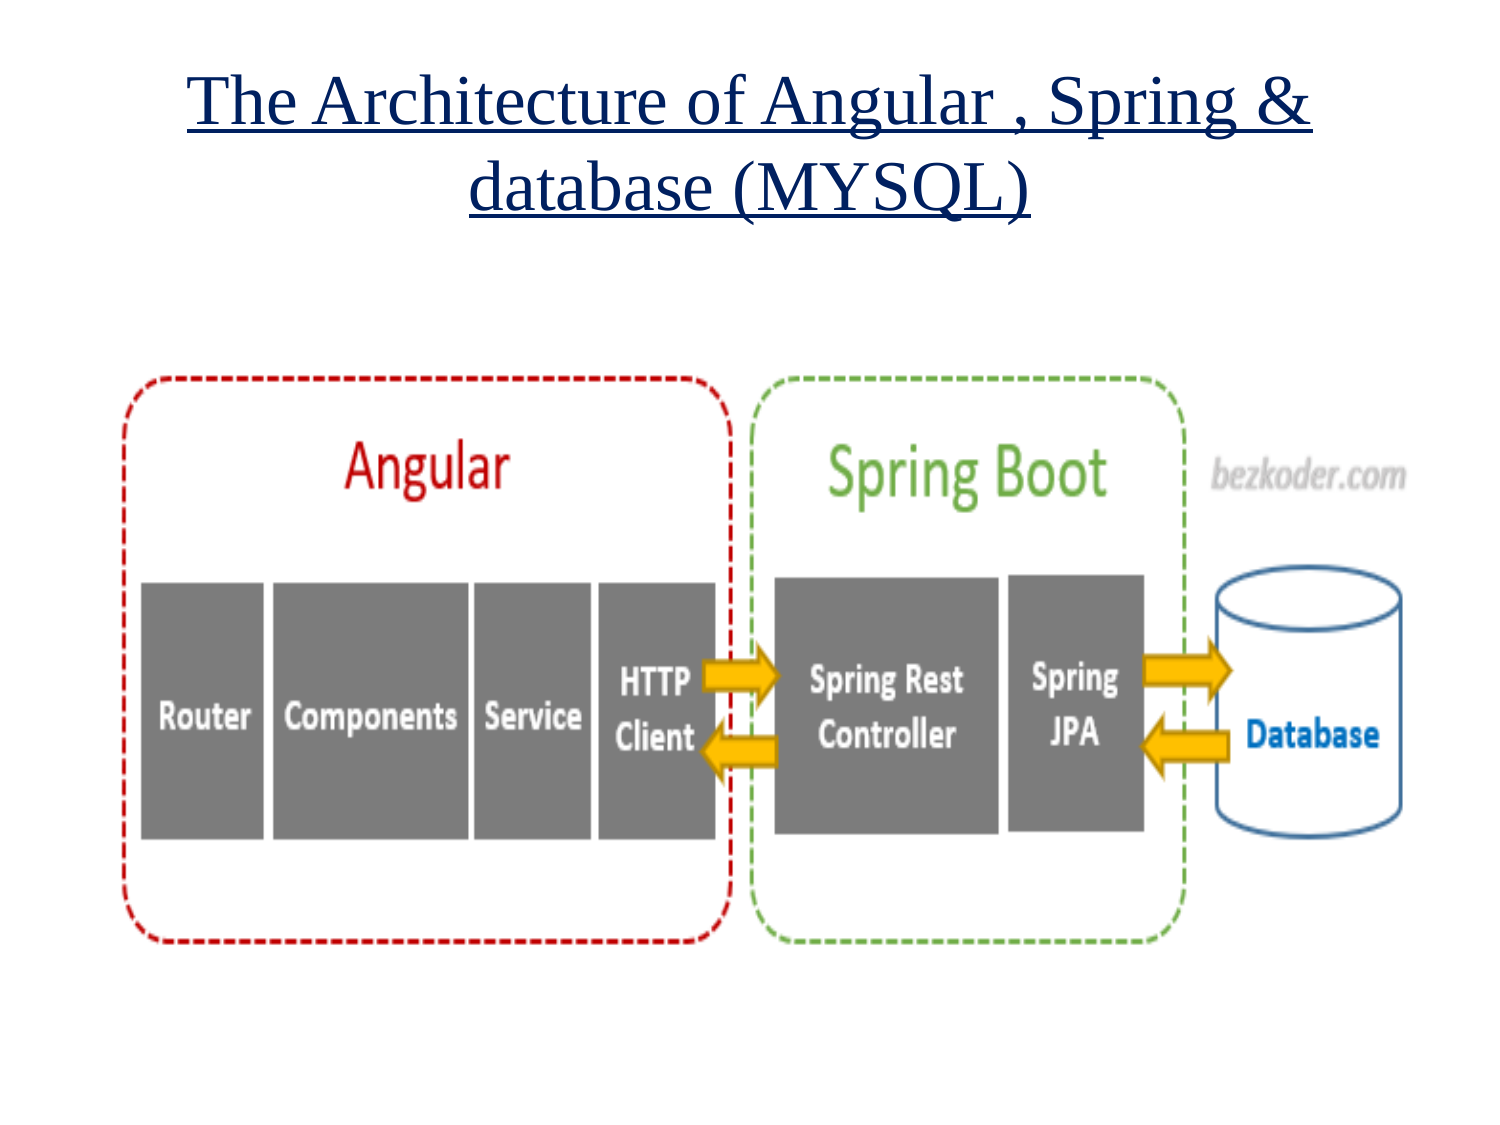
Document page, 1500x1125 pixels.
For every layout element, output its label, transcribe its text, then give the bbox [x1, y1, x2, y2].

title The Architecture of Angular , Spring & database (MYSQL) [75, 45, 1425, 233]
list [88, 314, 1448, 1000]
